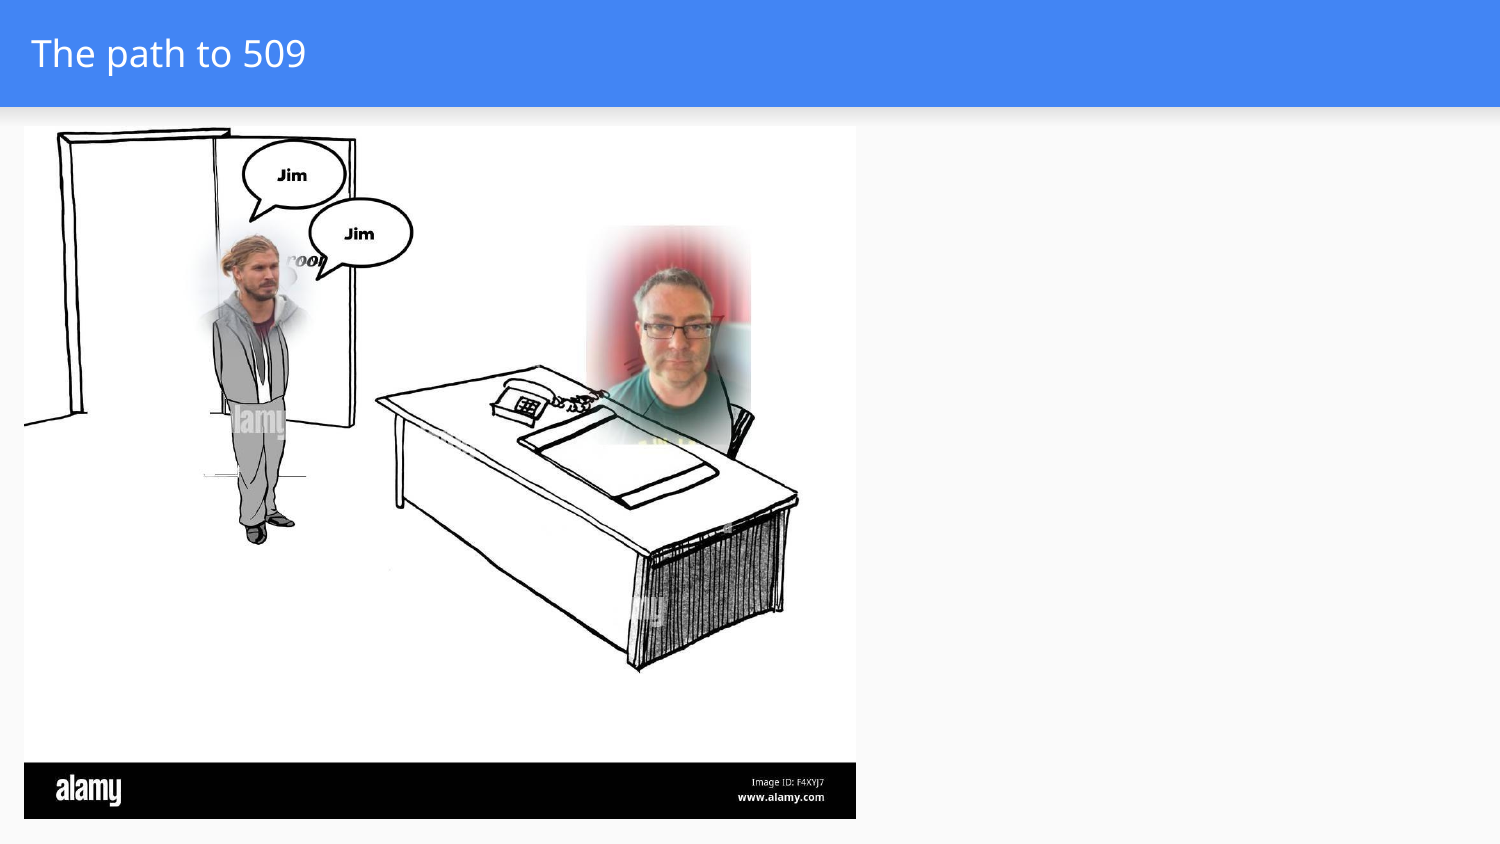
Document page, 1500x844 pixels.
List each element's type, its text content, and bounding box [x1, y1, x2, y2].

title The path to 509 [16, 2, 1464, 102]
picture [24, 126, 857, 819]
